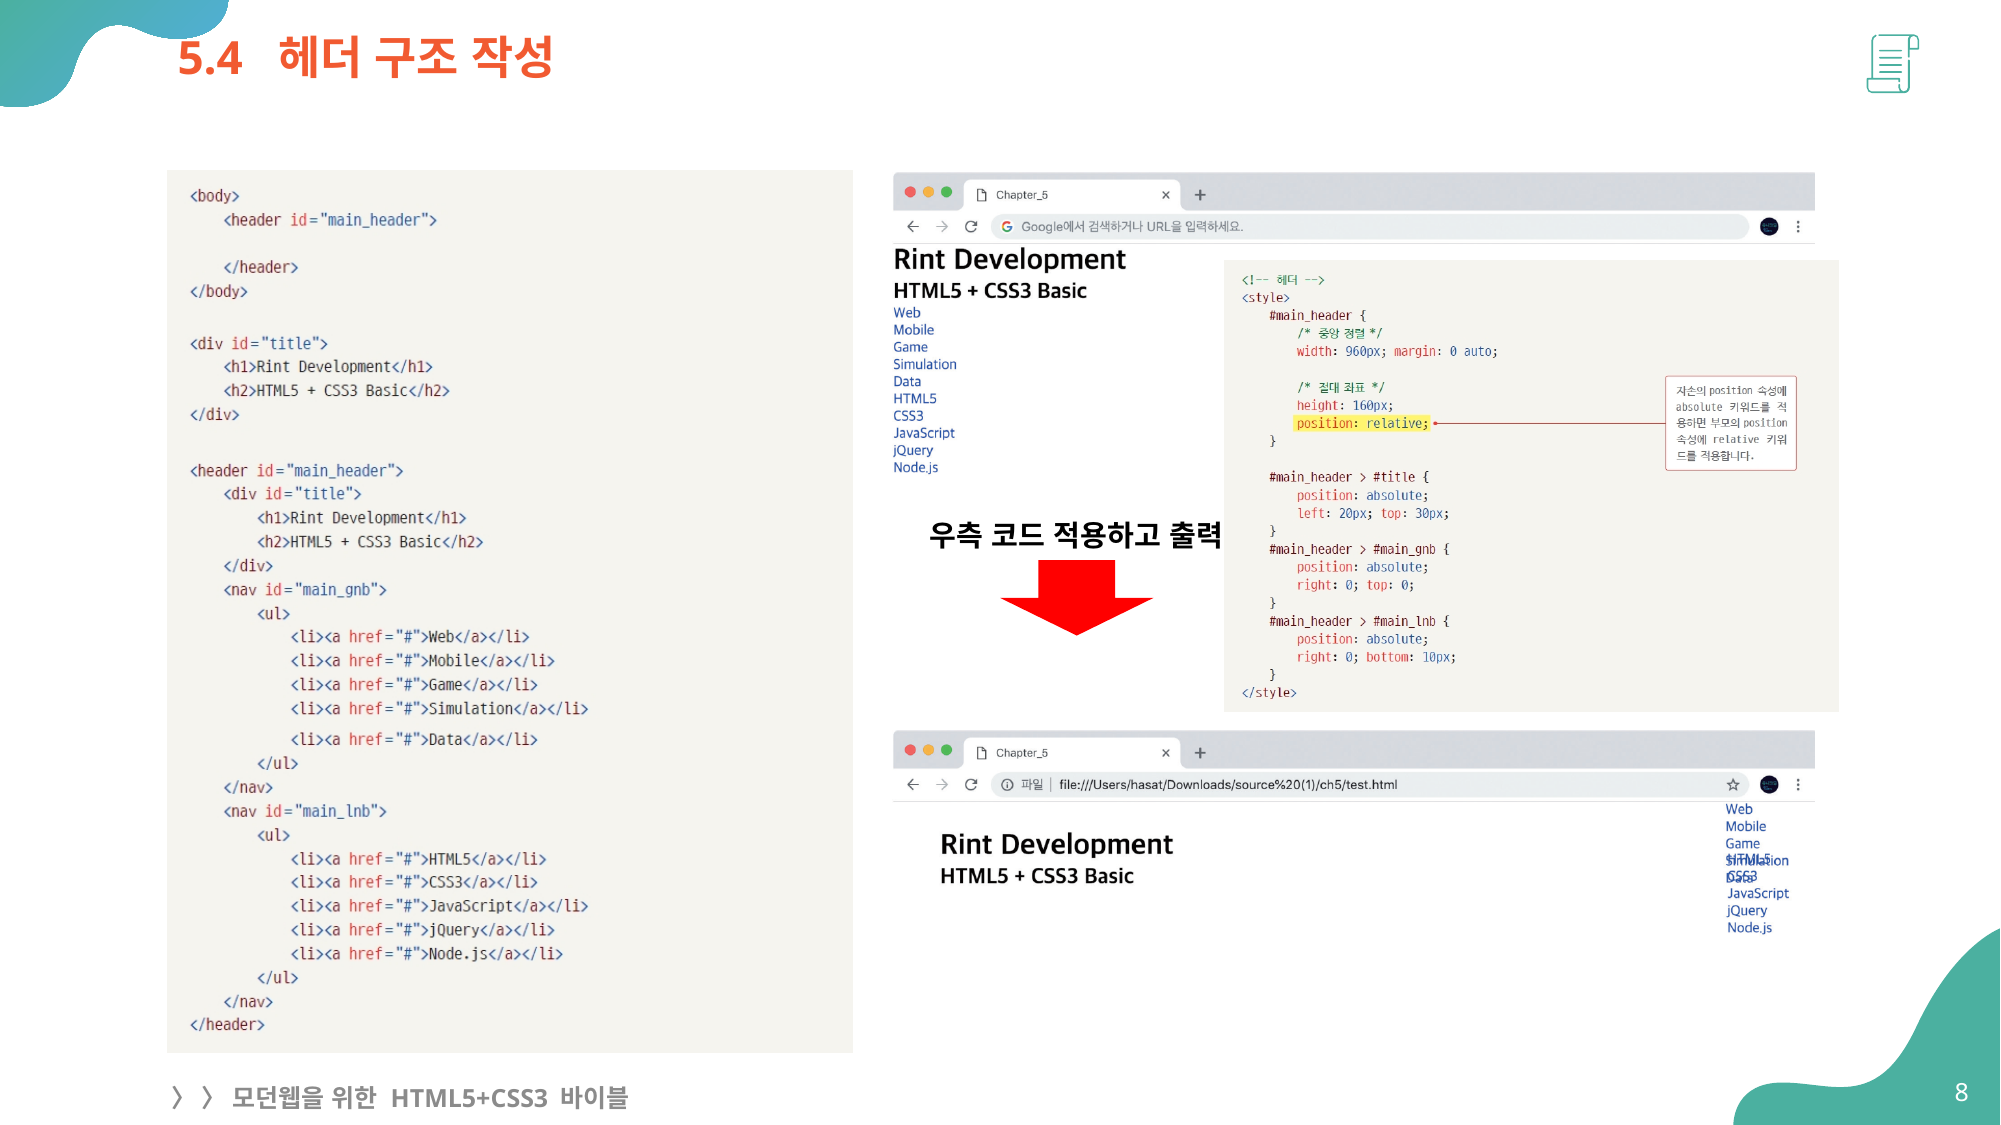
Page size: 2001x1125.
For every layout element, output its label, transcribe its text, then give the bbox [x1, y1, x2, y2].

picture [892, 730, 1815, 1053]
picture [892, 172, 1839, 713]
text_box 우측 코드 적용하고 출력 [914, 509, 1224, 560]
slide_number 8 [1917, 1063, 1984, 1124]
text_box [999, 560, 1155, 637]
picture [167, 170, 853, 1053]
title 5.4 헤더 구조 작성 [162, 27, 2000, 93]
footer 〉 〉 모던웹을 위한 HTML5+CSS3 바이블 [63, 1085, 738, 1109]
